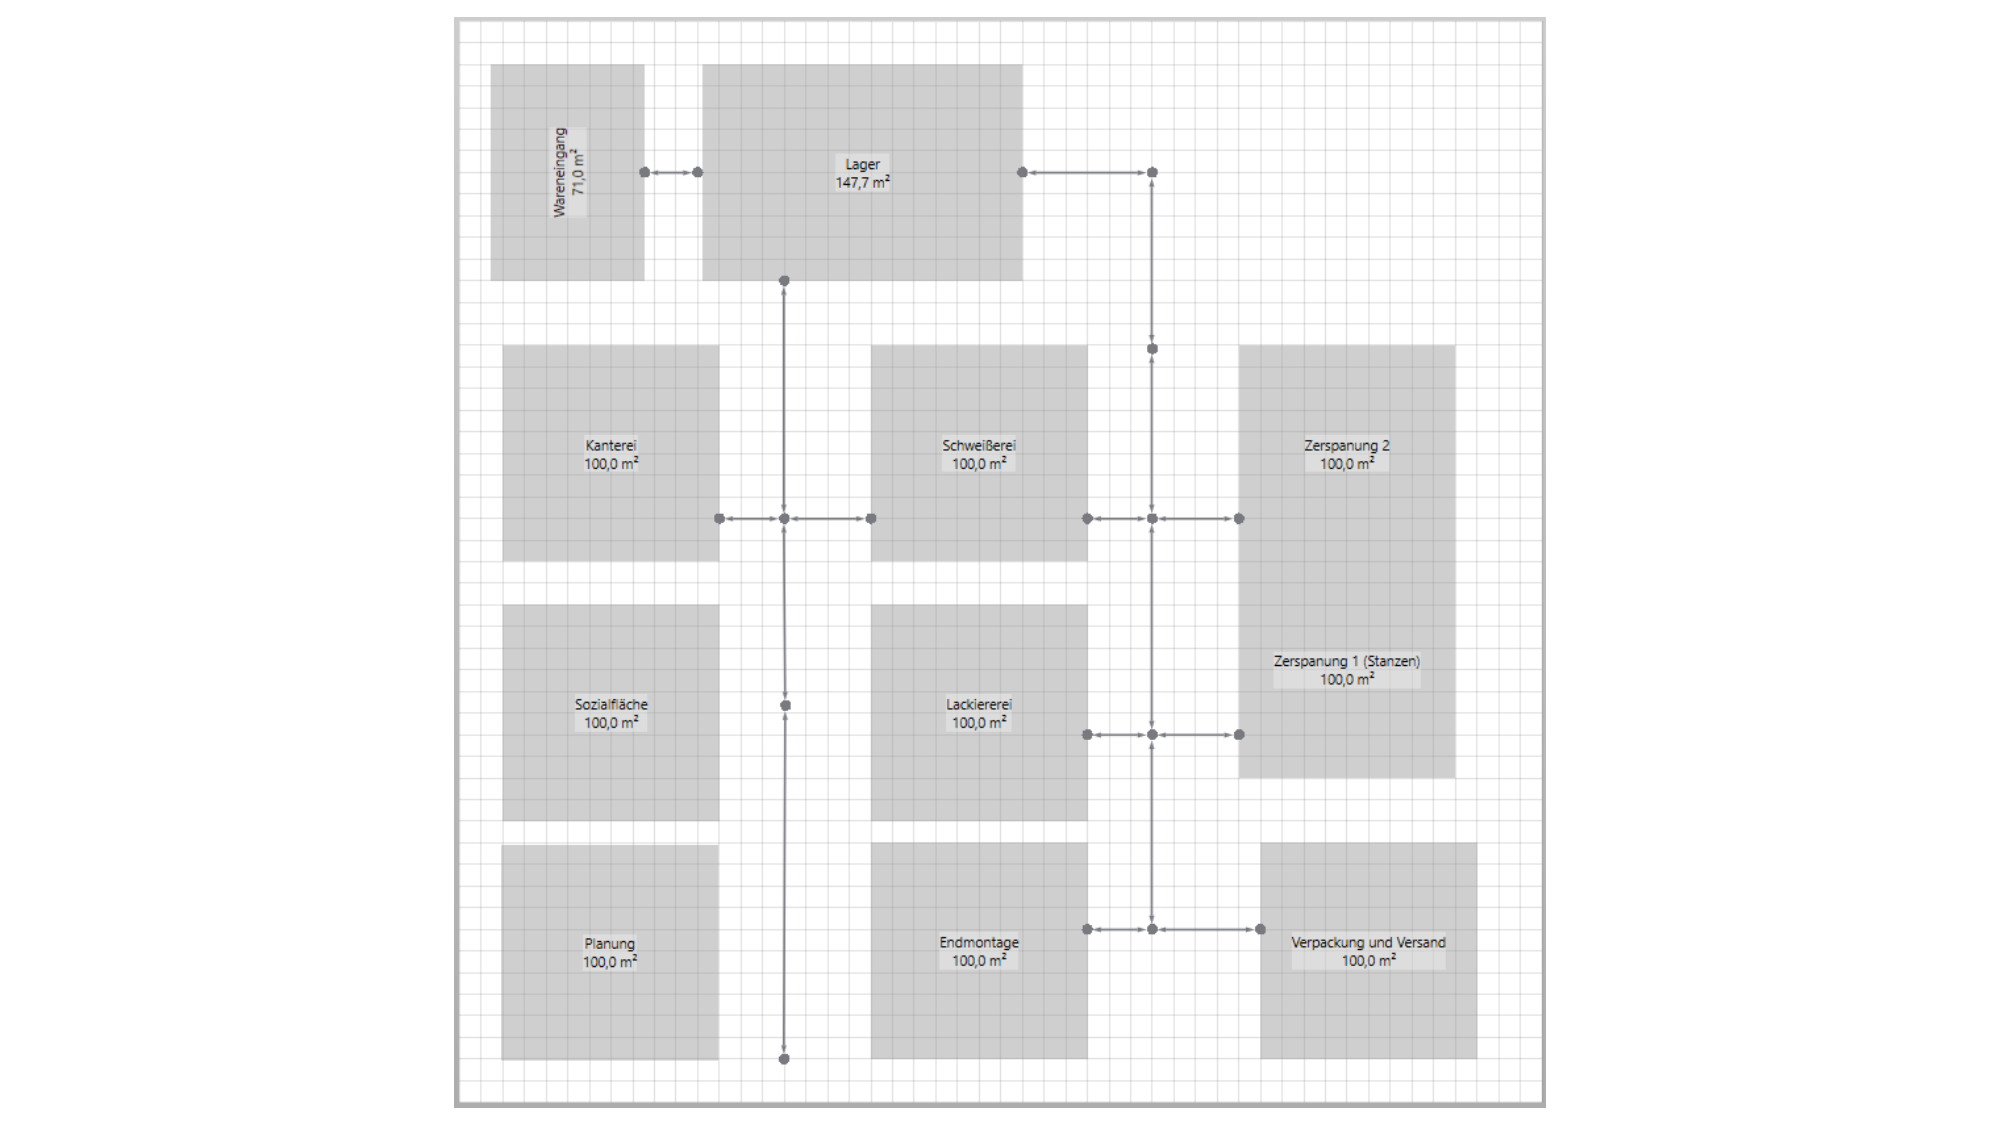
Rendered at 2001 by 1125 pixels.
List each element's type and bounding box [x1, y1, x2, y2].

picture [454, 17, 1546, 1108]
